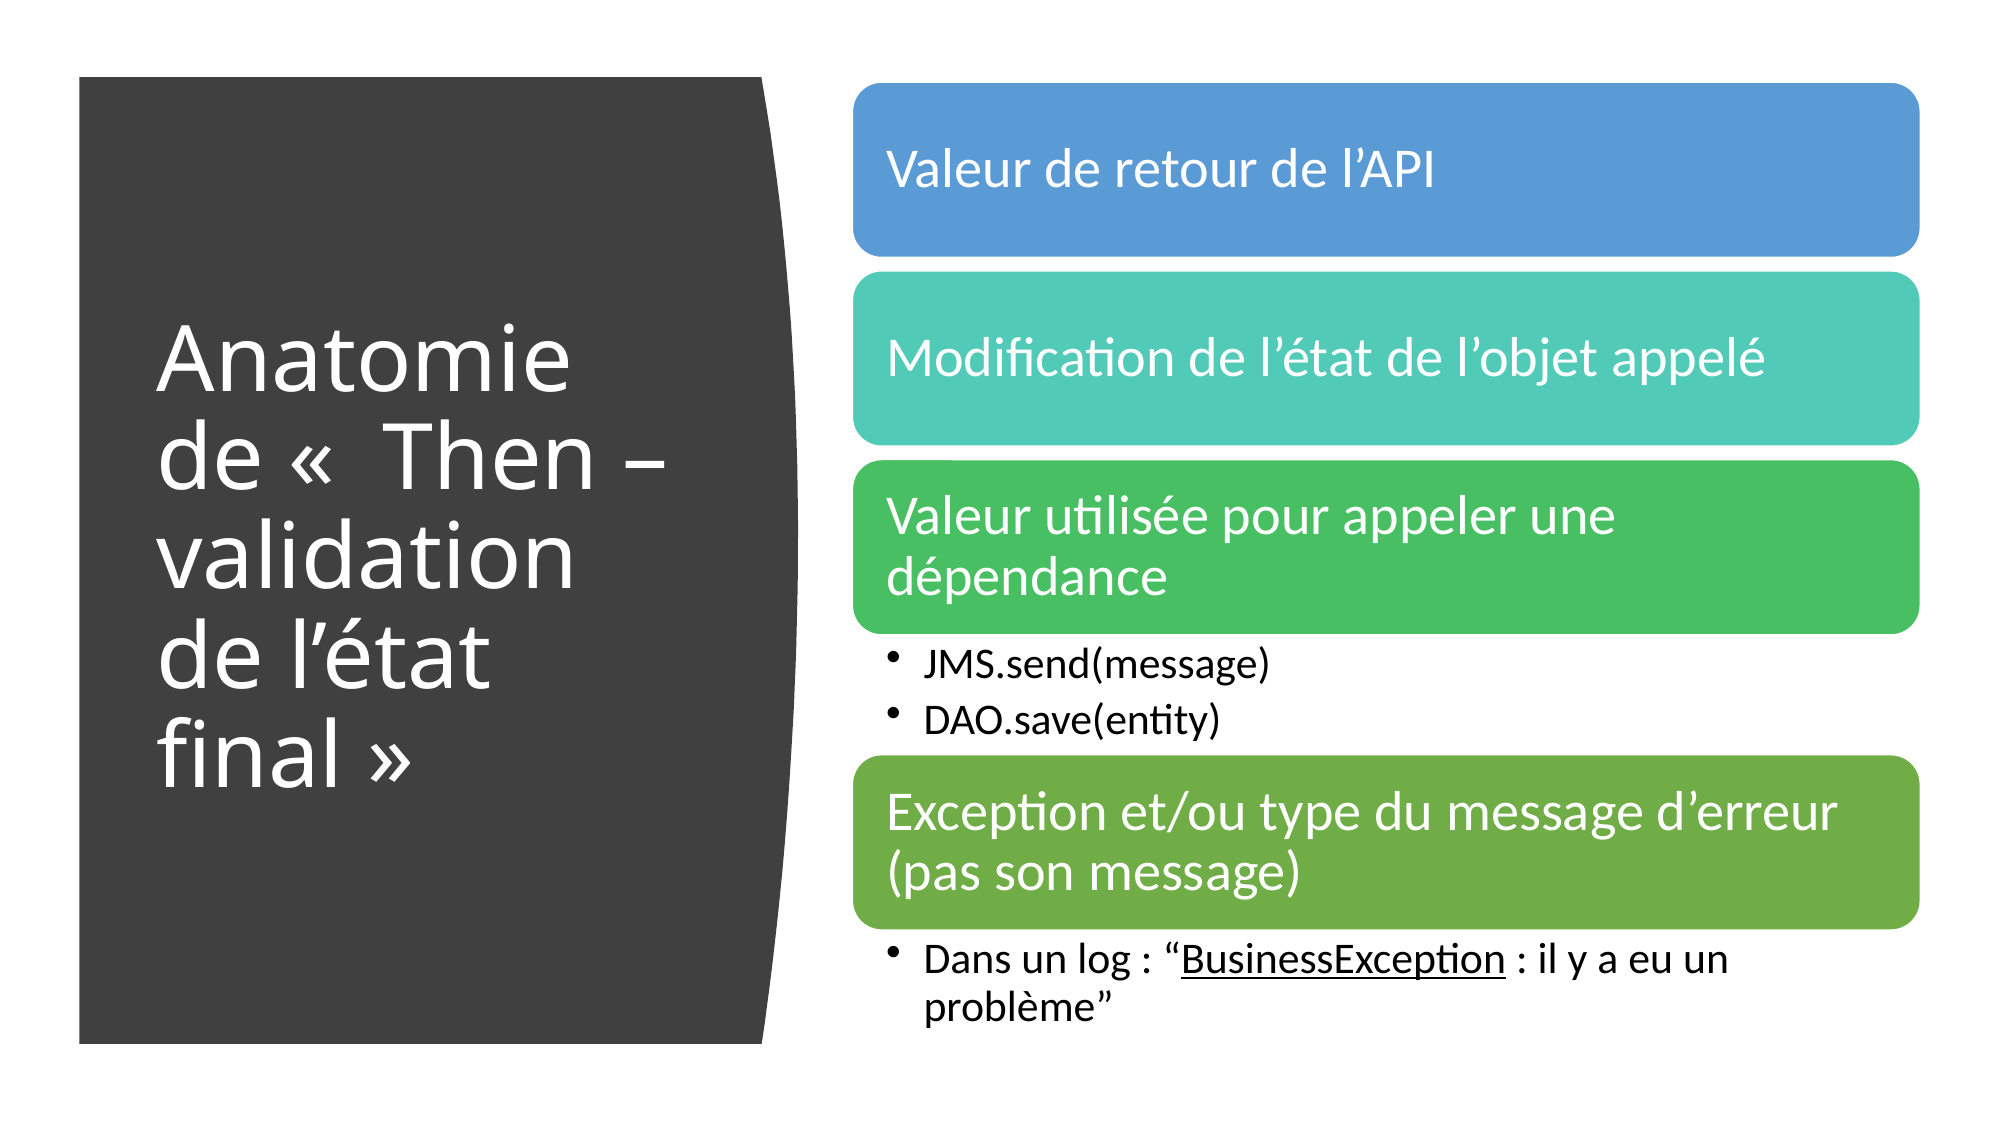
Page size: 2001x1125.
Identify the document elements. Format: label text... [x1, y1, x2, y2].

text_box [78, 76, 800, 1045]
title Anatomie de « Then – validation de l’état final » [141, 166, 702, 953]
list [852, 77, 1921, 1043]
